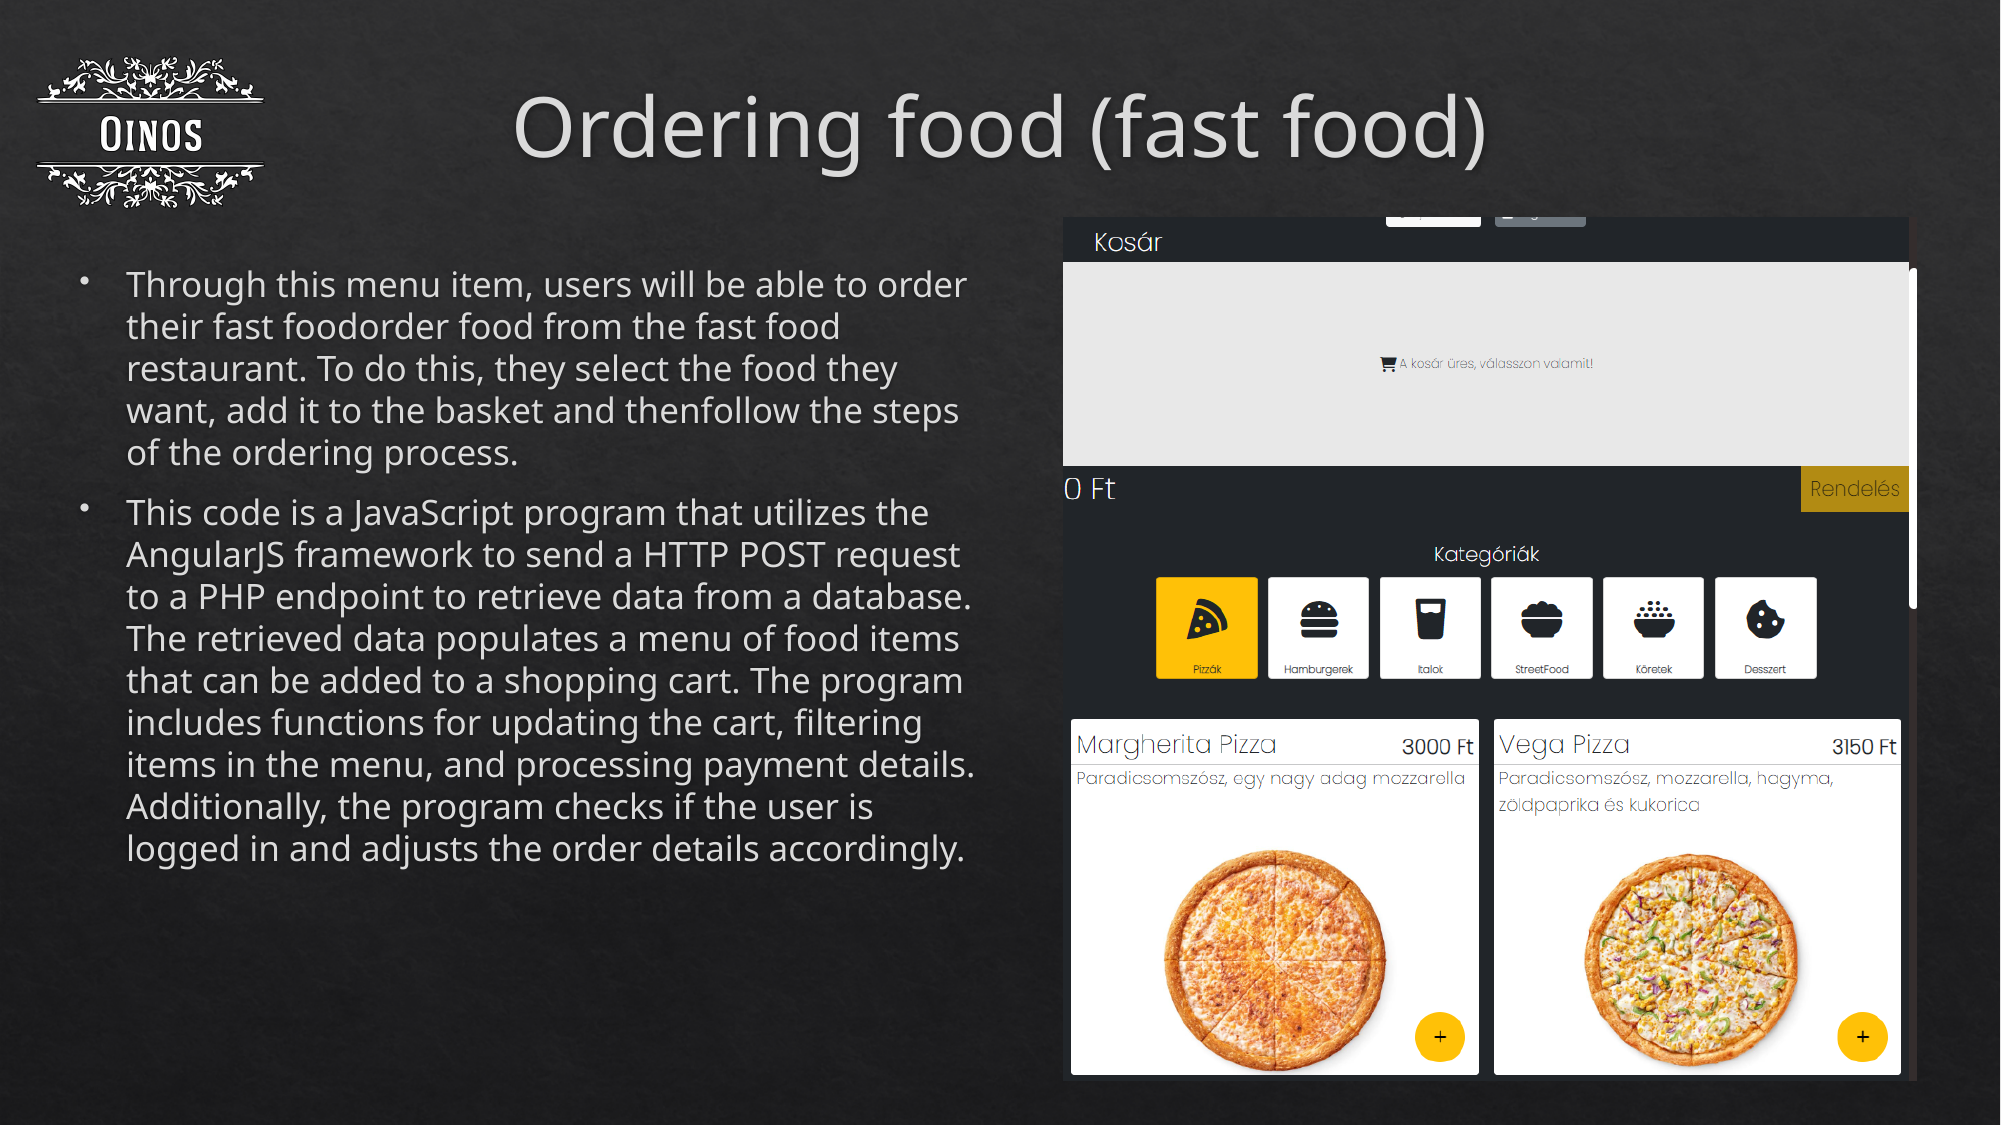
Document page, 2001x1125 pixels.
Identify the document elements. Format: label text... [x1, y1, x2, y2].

title Ordering food (fast food) [289, 44, 1850, 204]
picture [1063, 217, 1918, 1081]
list Through this menu item, users will be able to order their fast foodorder food from the fast food restaurant. To do this, they select the food they want, add it to the basket and thenfollow the steps of the ordering process. This code is a JavaScript program that utilizes the AngularJS framework to send a HTTP POST request to a PHP endpoint to retrieve data from a database. The retrieved data populates a menu of food items that can be added to a shopping cart. The program includes functions for updating the cart, filtering items in the menu, and processing payment details. Additionally, the program checks if the user is logged in and adjusts the order details accordingly. [60, 255, 1000, 922]
picture [21, 36, 281, 212]
